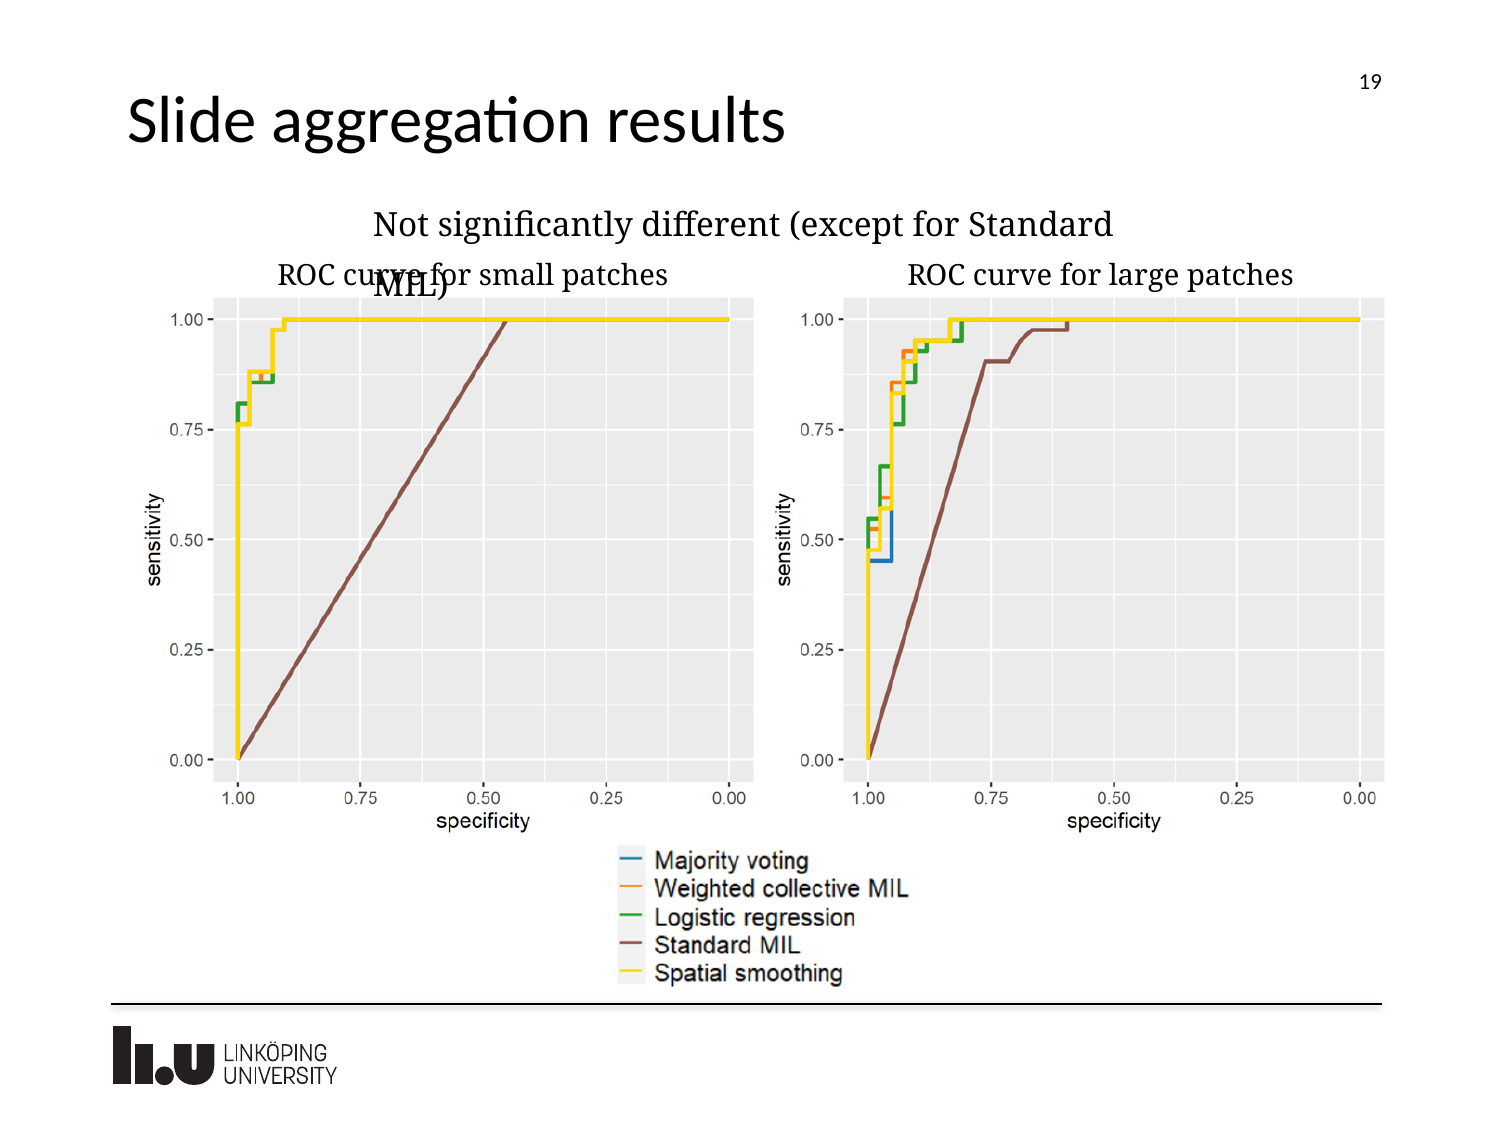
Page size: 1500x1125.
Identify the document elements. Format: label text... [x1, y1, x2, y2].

text_box Not significantly different (except for Standard MIL) [358, 175, 1167, 290]
picture [137, 292, 1388, 991]
title Slide aggregation results [112, 68, 1413, 205]
slide_number 19 [1306, 59, 1397, 103]
text_box ROC curve for large patches [1167, 248, 1309, 290]
text_box ROC curve for small patches [262, 248, 358, 290]
